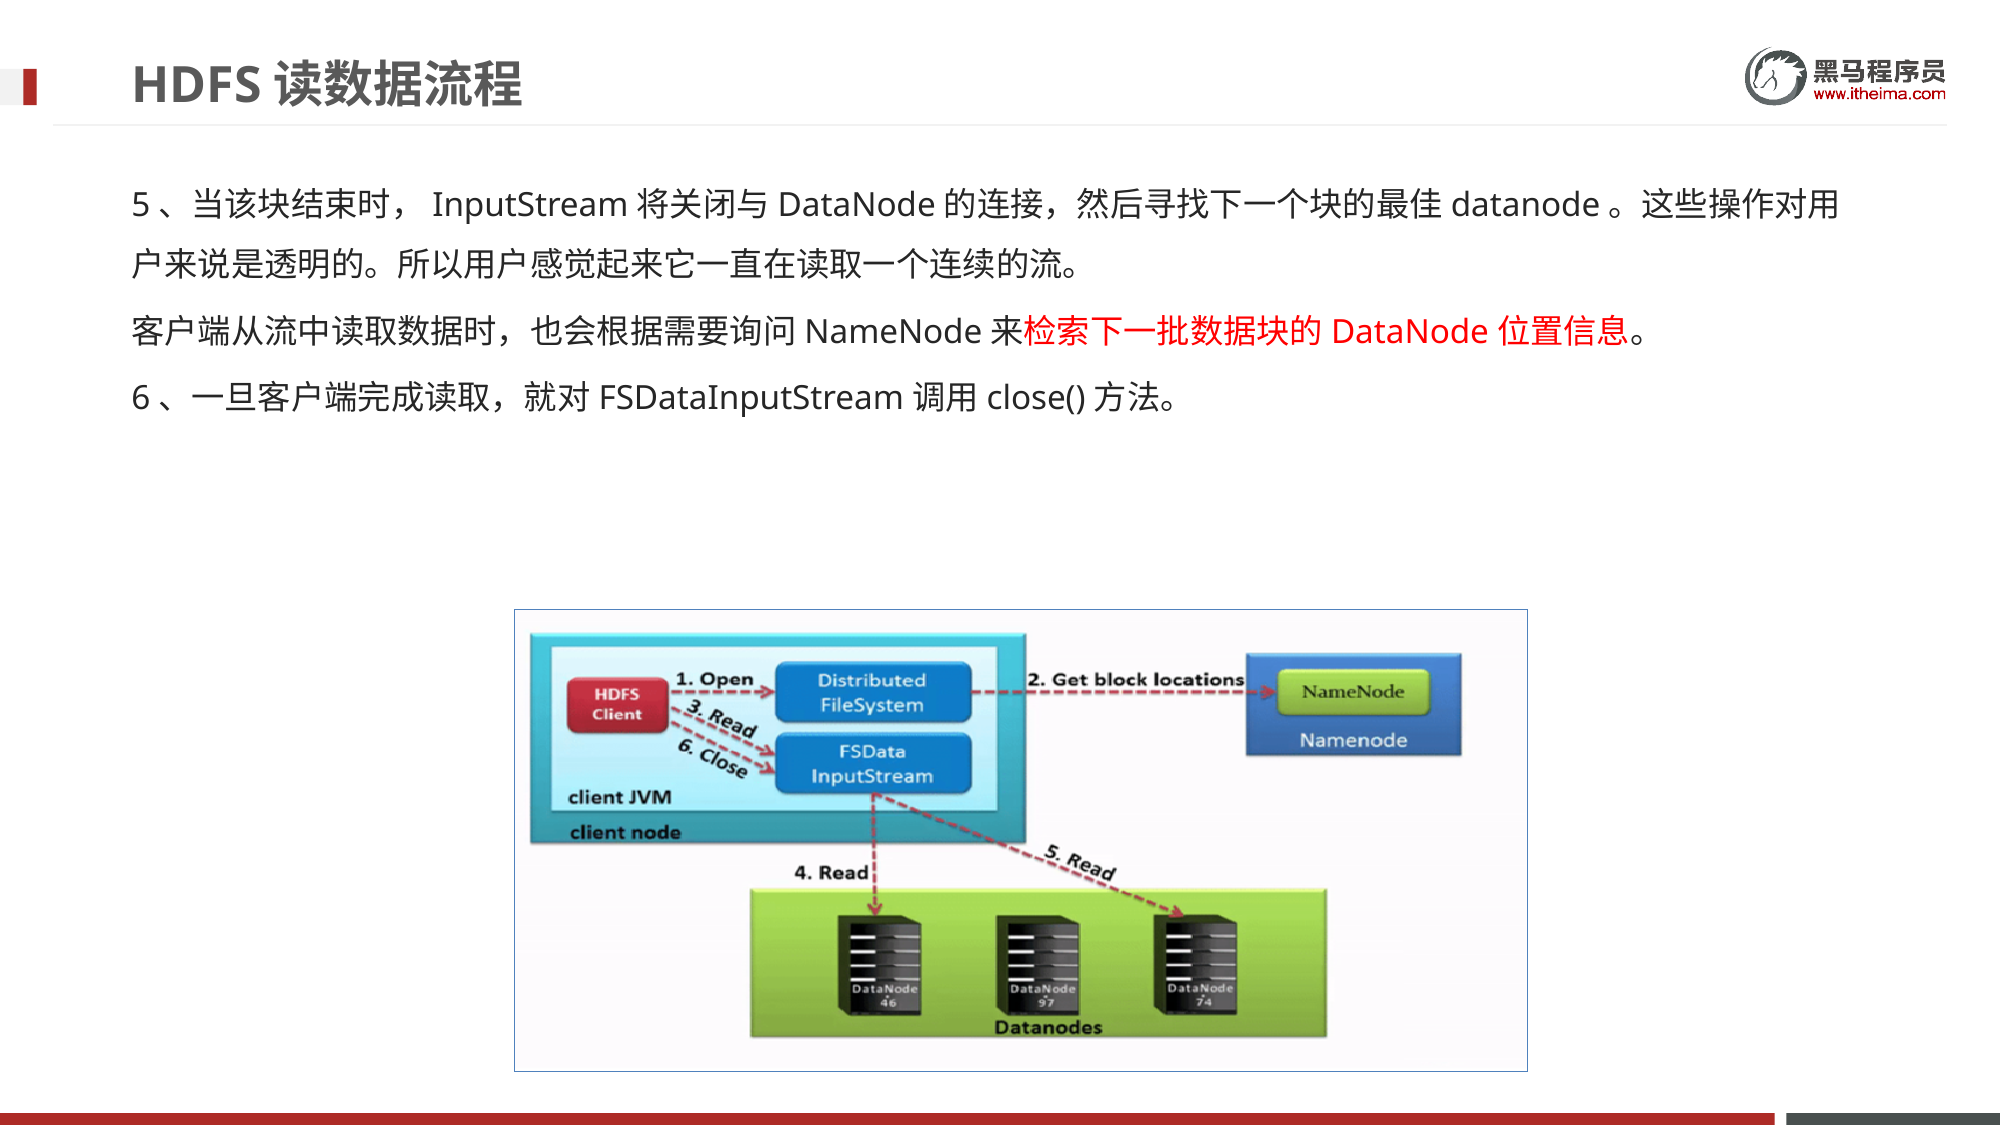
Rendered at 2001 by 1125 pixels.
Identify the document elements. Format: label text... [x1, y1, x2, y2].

picture [1744, 46, 1946, 106]
list 5、当该块结束时，InputStream将关闭与DataNode的连接，然后寻找下一个块的最佳datanode。这些操作对用户来说是透明的。所以用户感觉起来它一直在读取一个连续的流。 客户端从流中读取数据时，也会根据需要询问NameNode来检索下一批数据块的DataNode位置信息。 6、一旦客户端完成读取，就对FSDataInputStream调用close()方法。 [116, 155, 1880, 1086]
title HDFS读数据流程 [116, 40, 1556, 125]
picture [513, 609, 1528, 1073]
